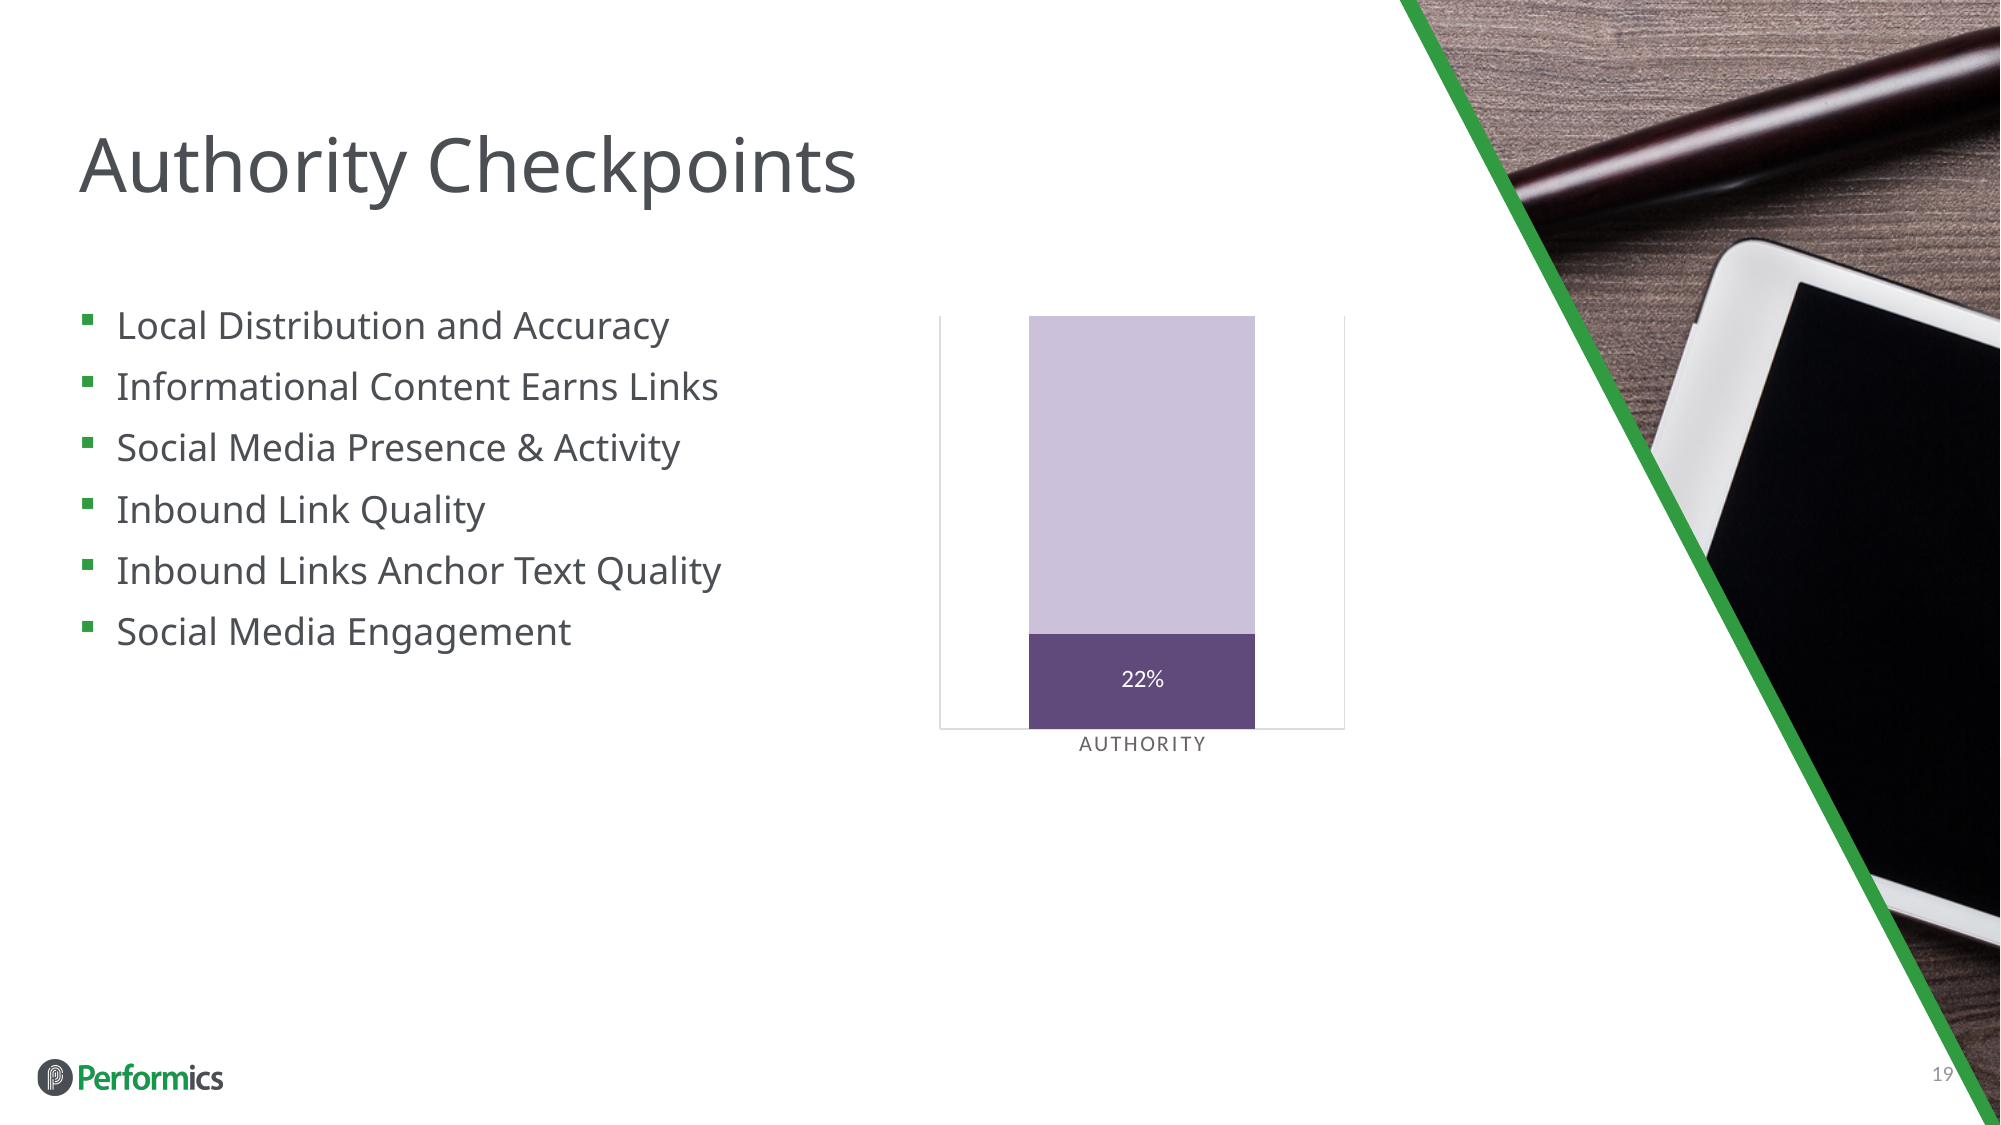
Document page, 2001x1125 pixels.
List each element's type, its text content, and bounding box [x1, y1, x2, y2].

title Authority Checkpoints [64, 59, 1416, 278]
picture [1416, 0, 2000, 1124]
chart [931, 306, 1353, 768]
picture [37, 1059, 223, 1096]
list Local Distribution and Accuracy Informational Content Earns Links Social Media Presence & Activity Inbound Link Quality Inbound Links Anchor Text Quality Social Media Engagement [64, 299, 1416, 1014]
